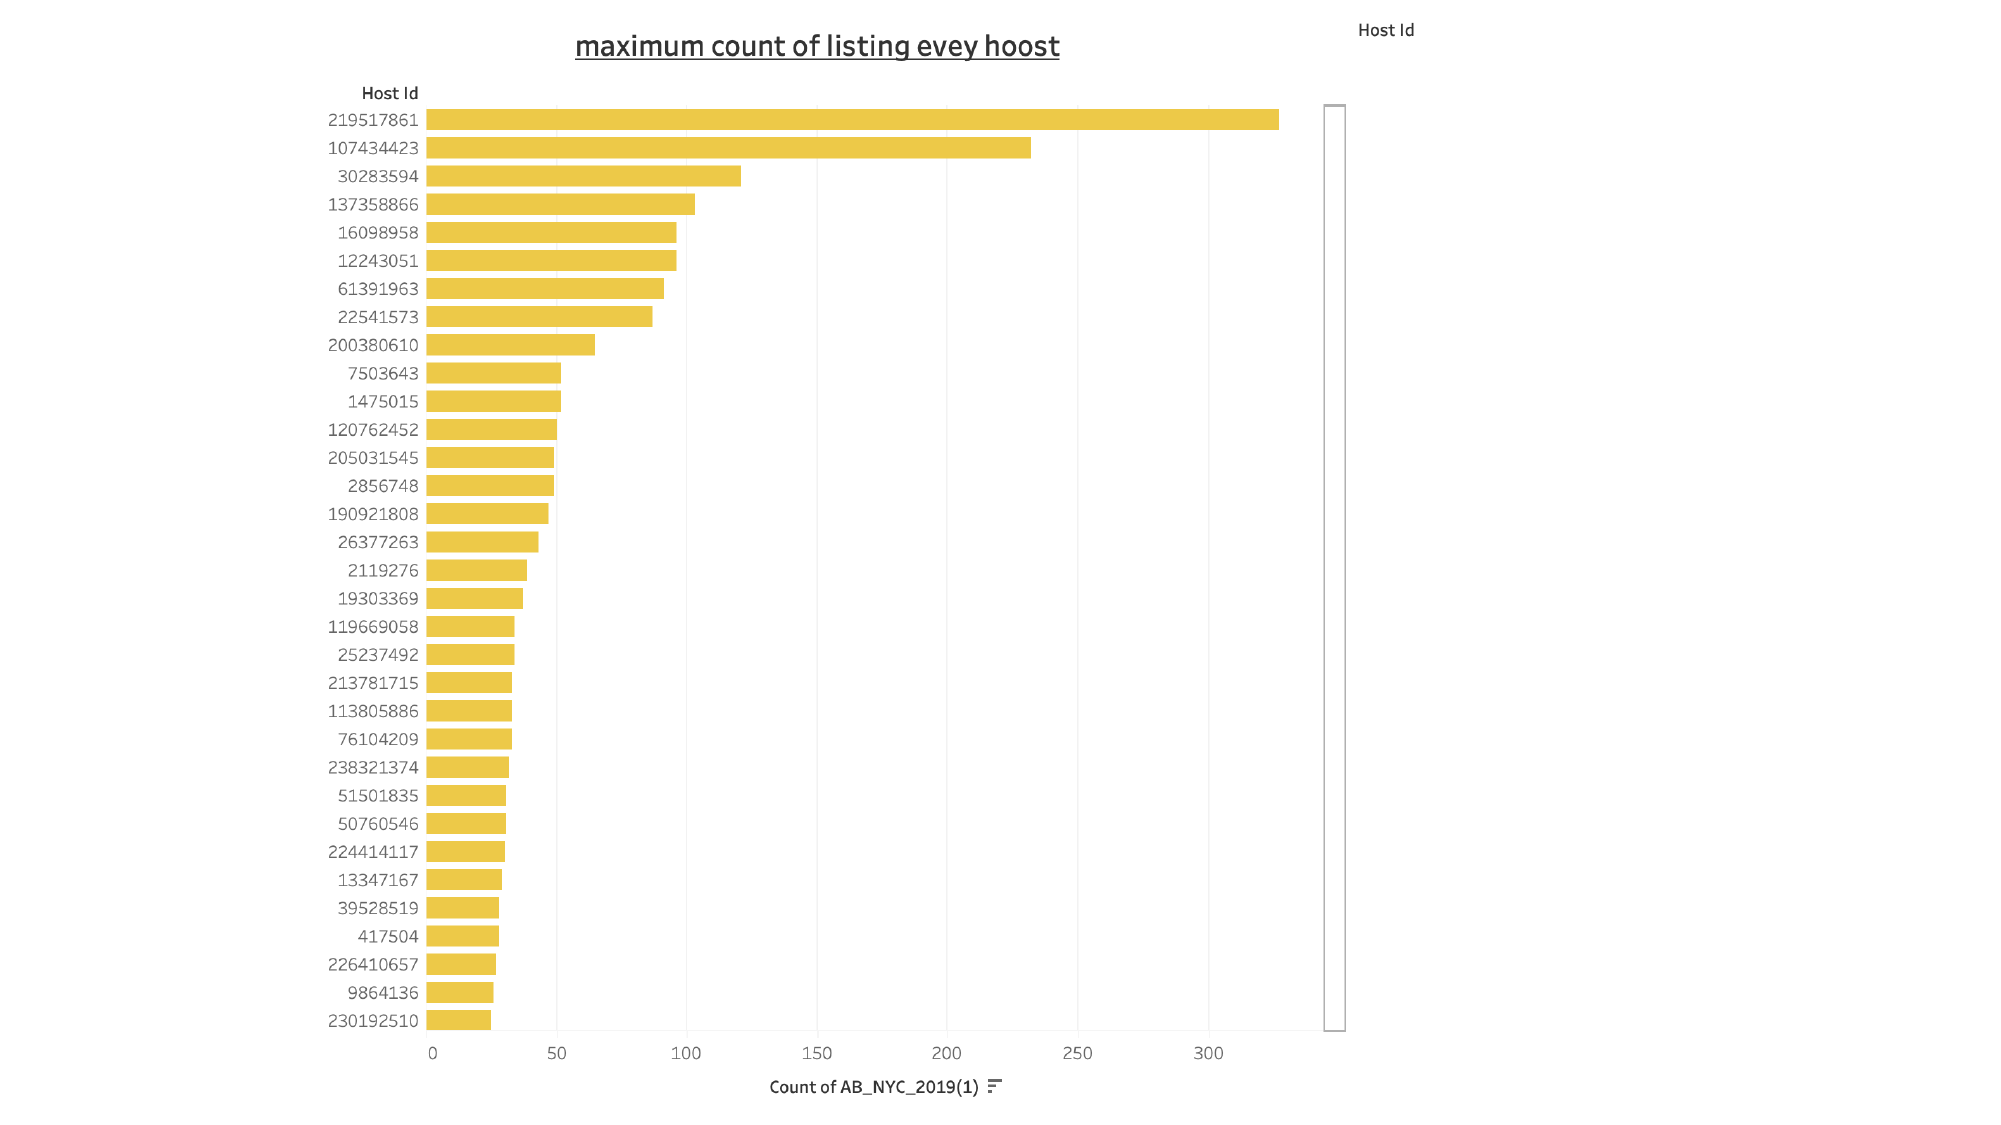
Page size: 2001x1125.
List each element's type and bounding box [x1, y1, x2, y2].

picture [296, 0, 1704, 1125]
